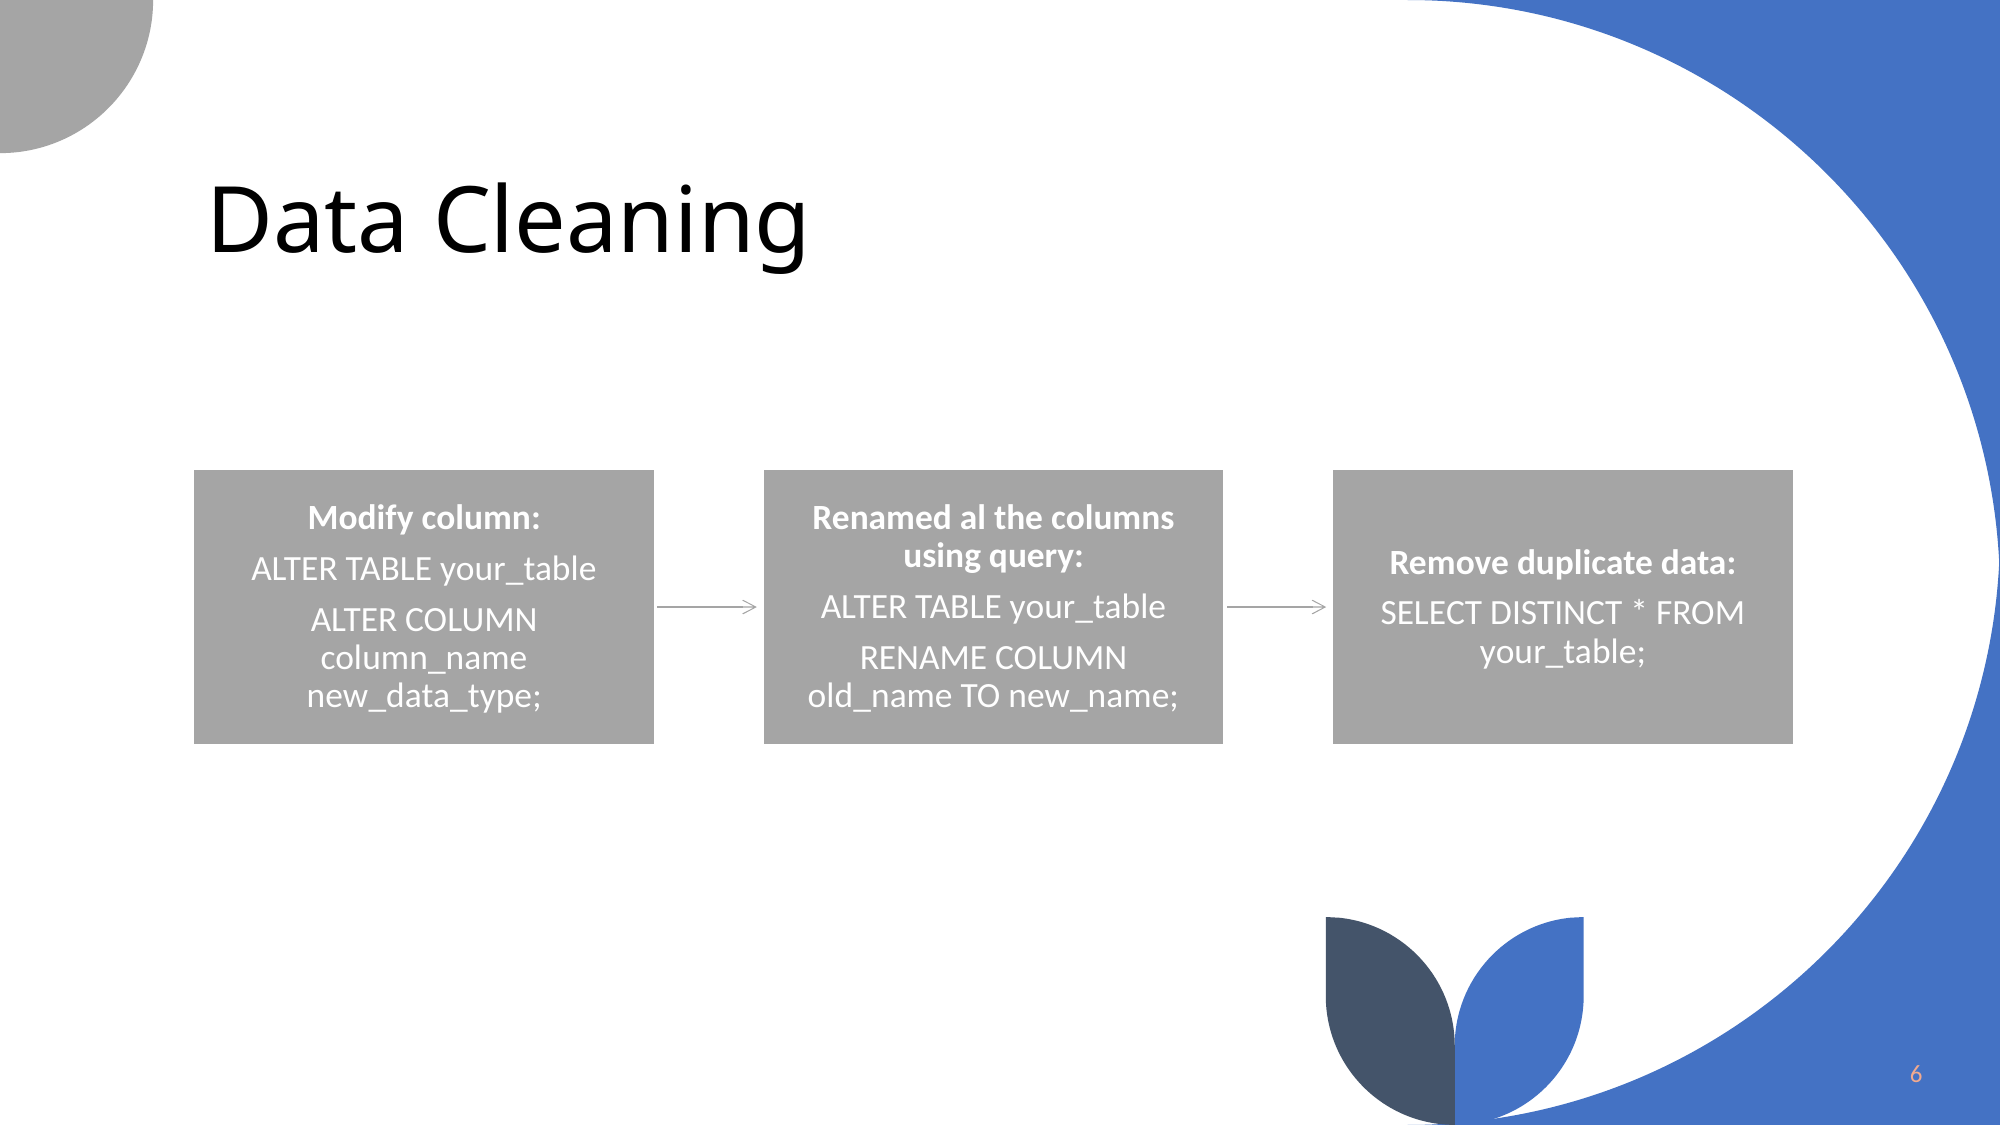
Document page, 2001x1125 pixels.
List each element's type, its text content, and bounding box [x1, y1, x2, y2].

slide_number 6 [1665, 1042, 1938, 1103]
title Data Cleaning [191, 62, 1796, 280]
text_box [191, 330, 1796, 884]
